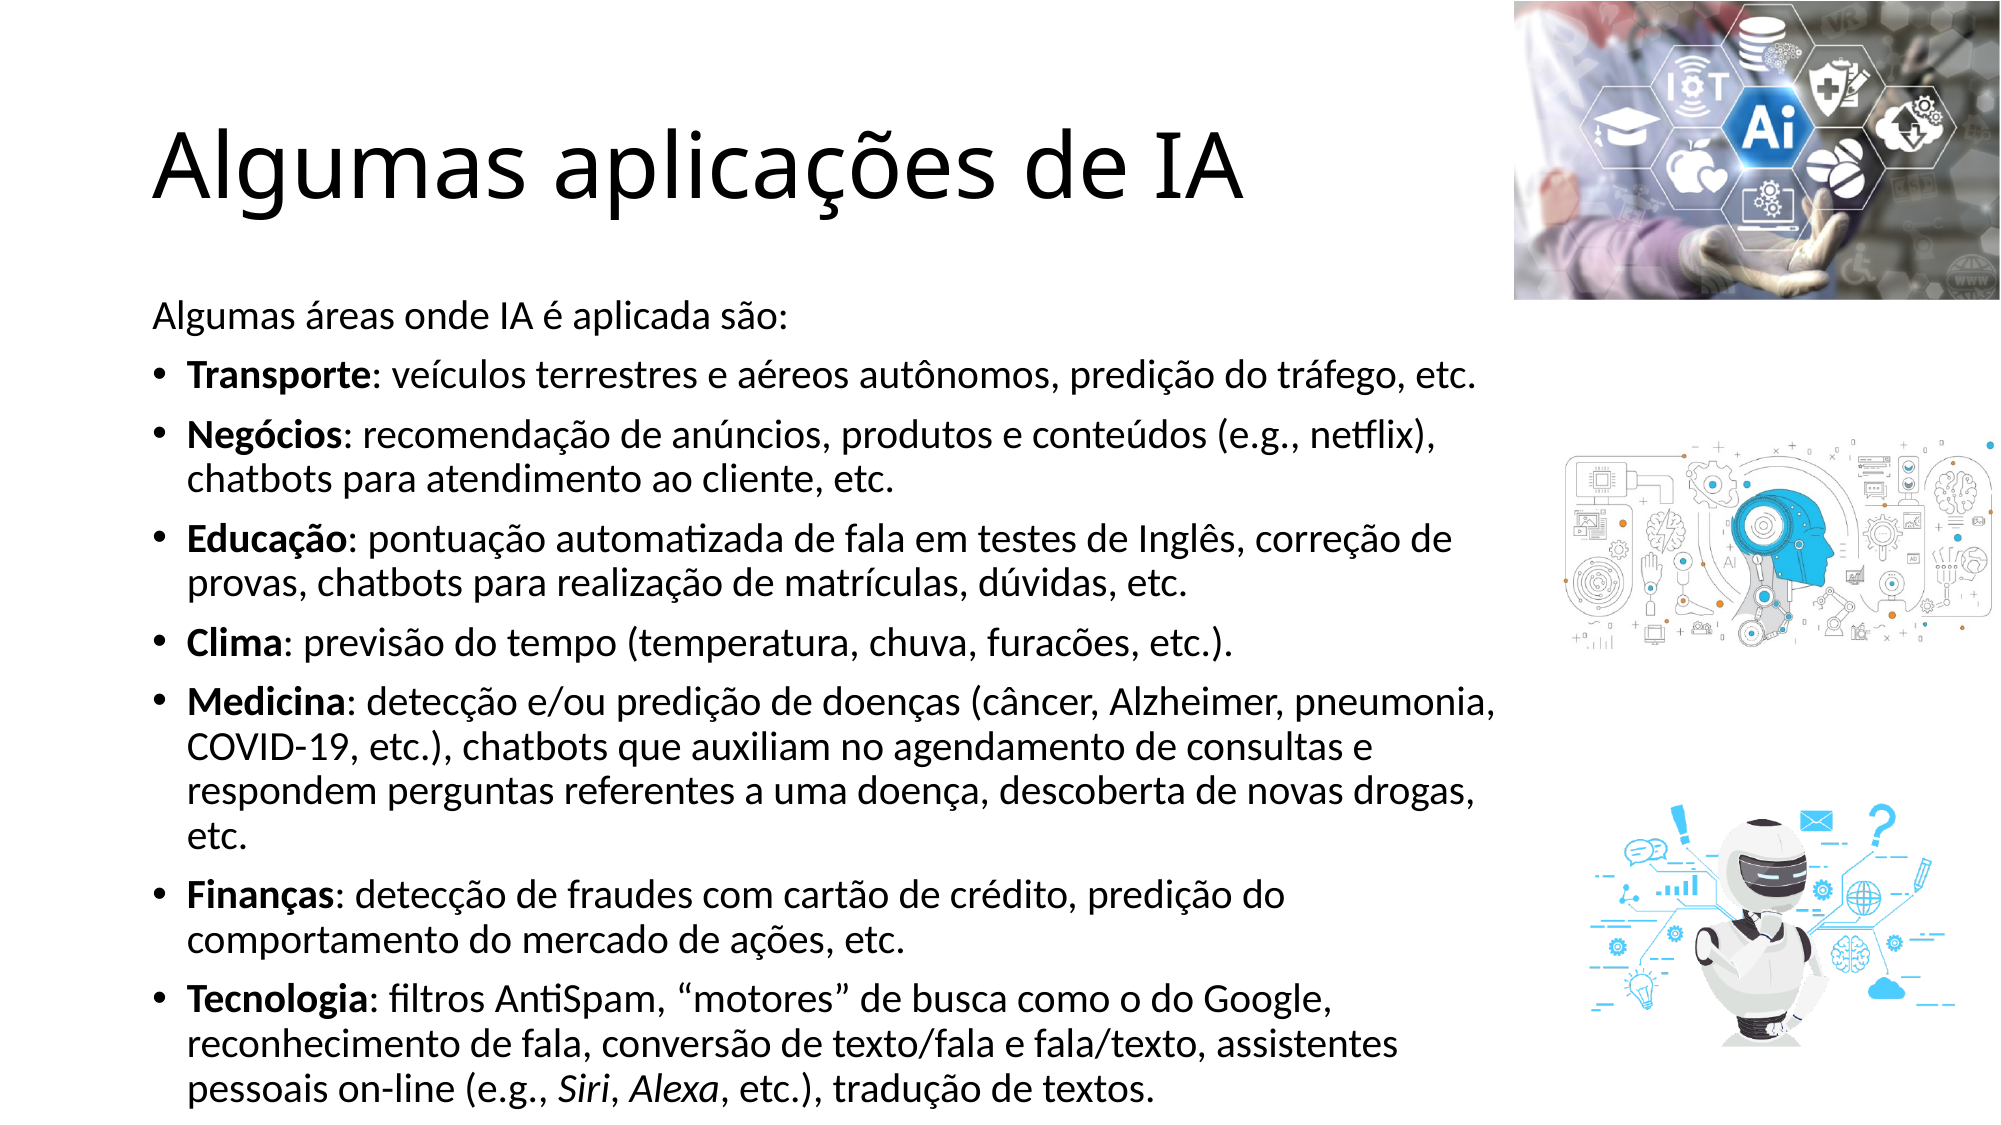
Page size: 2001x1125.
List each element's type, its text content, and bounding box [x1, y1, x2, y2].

picture [1557, 434, 2000, 651]
list Algumas áreas onde IA é aplicada são: Transporte: veículos terrestres e aéreos autônomos, predição do tráfego, etc. Negócios: recomendação de anúncios, produtos e conteúdos (e.g., netflix), chatbots para atendimento ao cliente, etc. Educação: pontuação automatizada de fala em testes de Inglês, correção de provas, chatbots para realização de matrículas, dúvidas, etc. Clima: previsão do tempo (temperatura, chuva, furacões, etc.). Medicina: detecção e/ou predição de doenças (câncer, Alzheimer, pneumonia, COVID-19, etc.), chatbots que auxiliam no agendamento de consultas e respondem perguntas referentes a uma doença, descoberta de novas drogas, etc. Finanças: detecção de fraudes com cartão de crédito, predição do comportamento do mercado de ações, etc. Tecnologia: filtros AntiSpam, “motores” de busca como o do Google, reconhecimento de fala, conversão de texto/fala e fala/texto, assistentes pessoais on-line (e.g., Siri, Alexa, etc.), tradução de textos. [137, 286, 1558, 1125]
picture [1543, 795, 2000, 1053]
title Algumas aplicações de IA [137, 59, 1514, 278]
picture [1514, 1, 2000, 300]
